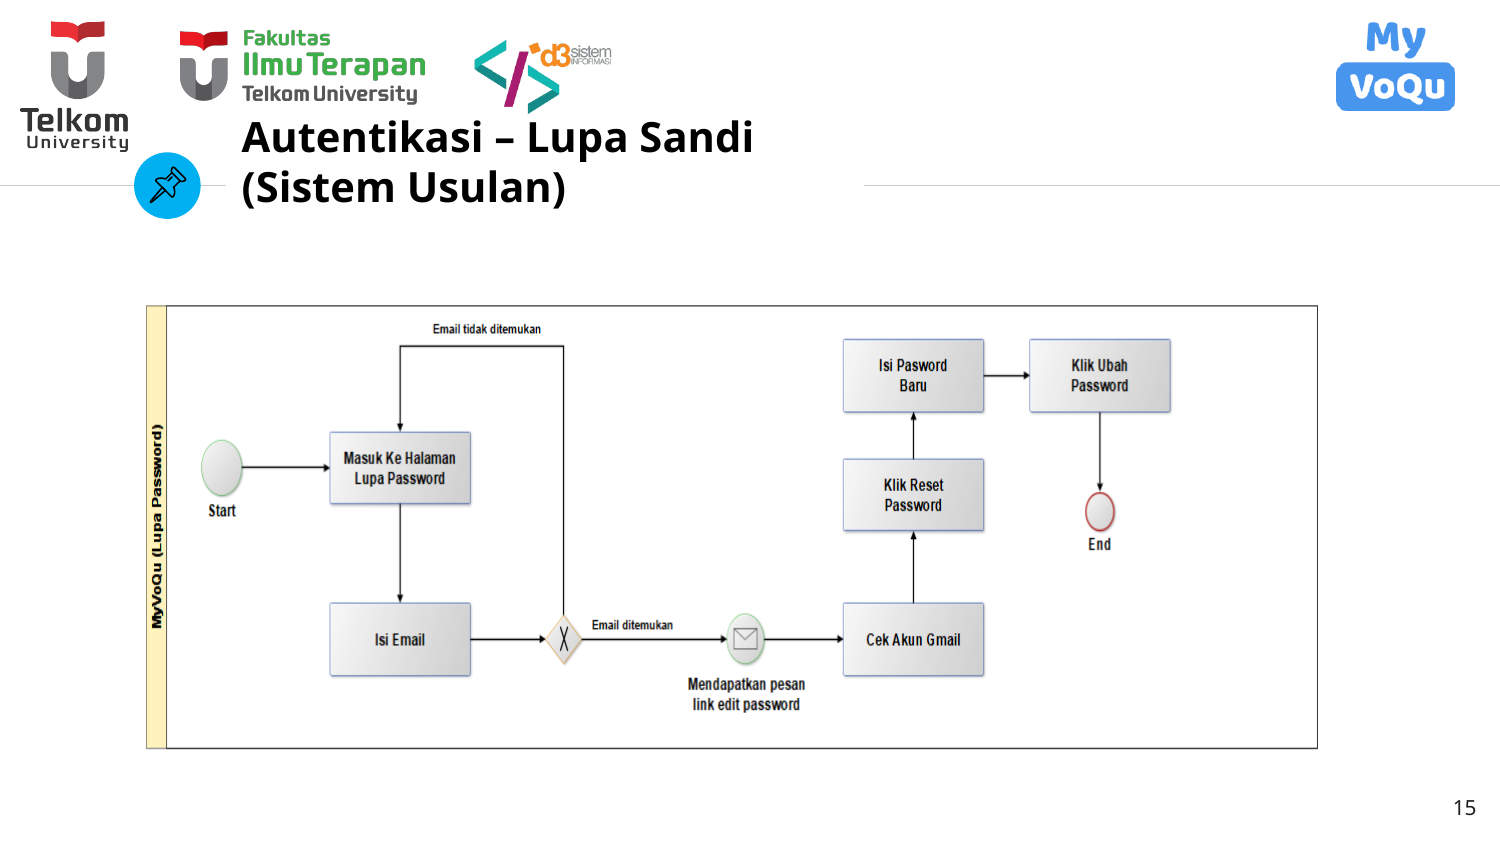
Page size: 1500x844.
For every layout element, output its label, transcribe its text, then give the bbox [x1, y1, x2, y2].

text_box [150, 166, 186, 203]
picture [163, 13, 442, 118]
picture [445, 0, 645, 125]
picture [1336, 0, 1455, 111]
picture [142, 304, 1328, 756]
picture [20, 21, 128, 152]
title Autentikasi – Lupa Sandi (Sistem Usulan) [226, 125, 863, 197]
slide_number 15 [1401, 779, 1492, 844]
